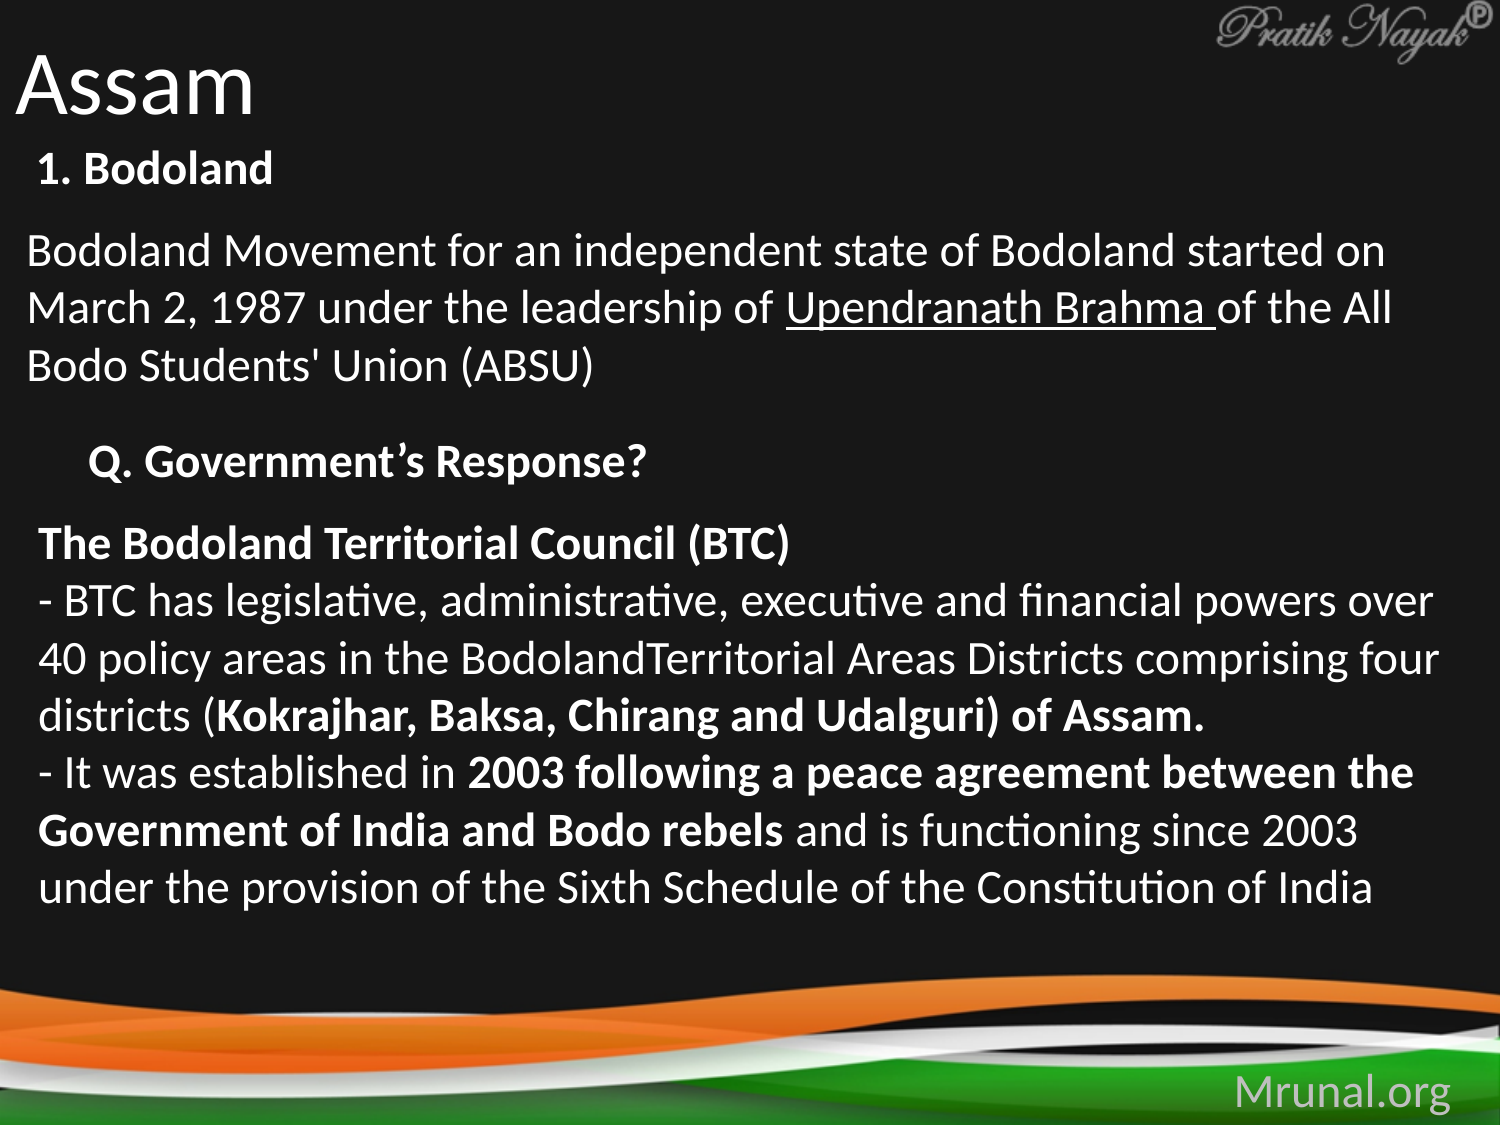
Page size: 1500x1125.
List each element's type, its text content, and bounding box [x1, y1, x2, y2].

text_box 1. Bodoland [20, 128, 290, 202]
text_box The Bodoland Territorial Council (BTC) - BTC has legislative, administrative, executive and financial powers over 40 policy areas in the BodolandTerritorial Areas Districts comprising four districts (Kokrajhar, Baksa, Chirang and Udalguri) of Assam. - It was established in 2003 following a peace agreement between the Government of India and Bodo rebels and is functioning since 2003 under the provision of the Sixth Schedule of the Constitution of India [23, 503, 1500, 921]
title Assam [0, 0, 453, 179]
picture [0, 0, 1500, 1125]
text_box Q. Government’s Response? [73, 421, 665, 495]
text_box Bodoland Movement for an independent state of Bodoland started on March 2, 1987 under the leadership of Upendranath Brahma of the All Bodo Students' Union (ABSU) [11, 210, 1489, 399]
text_box Mrunal.org [1218, 1051, 1500, 1124]
